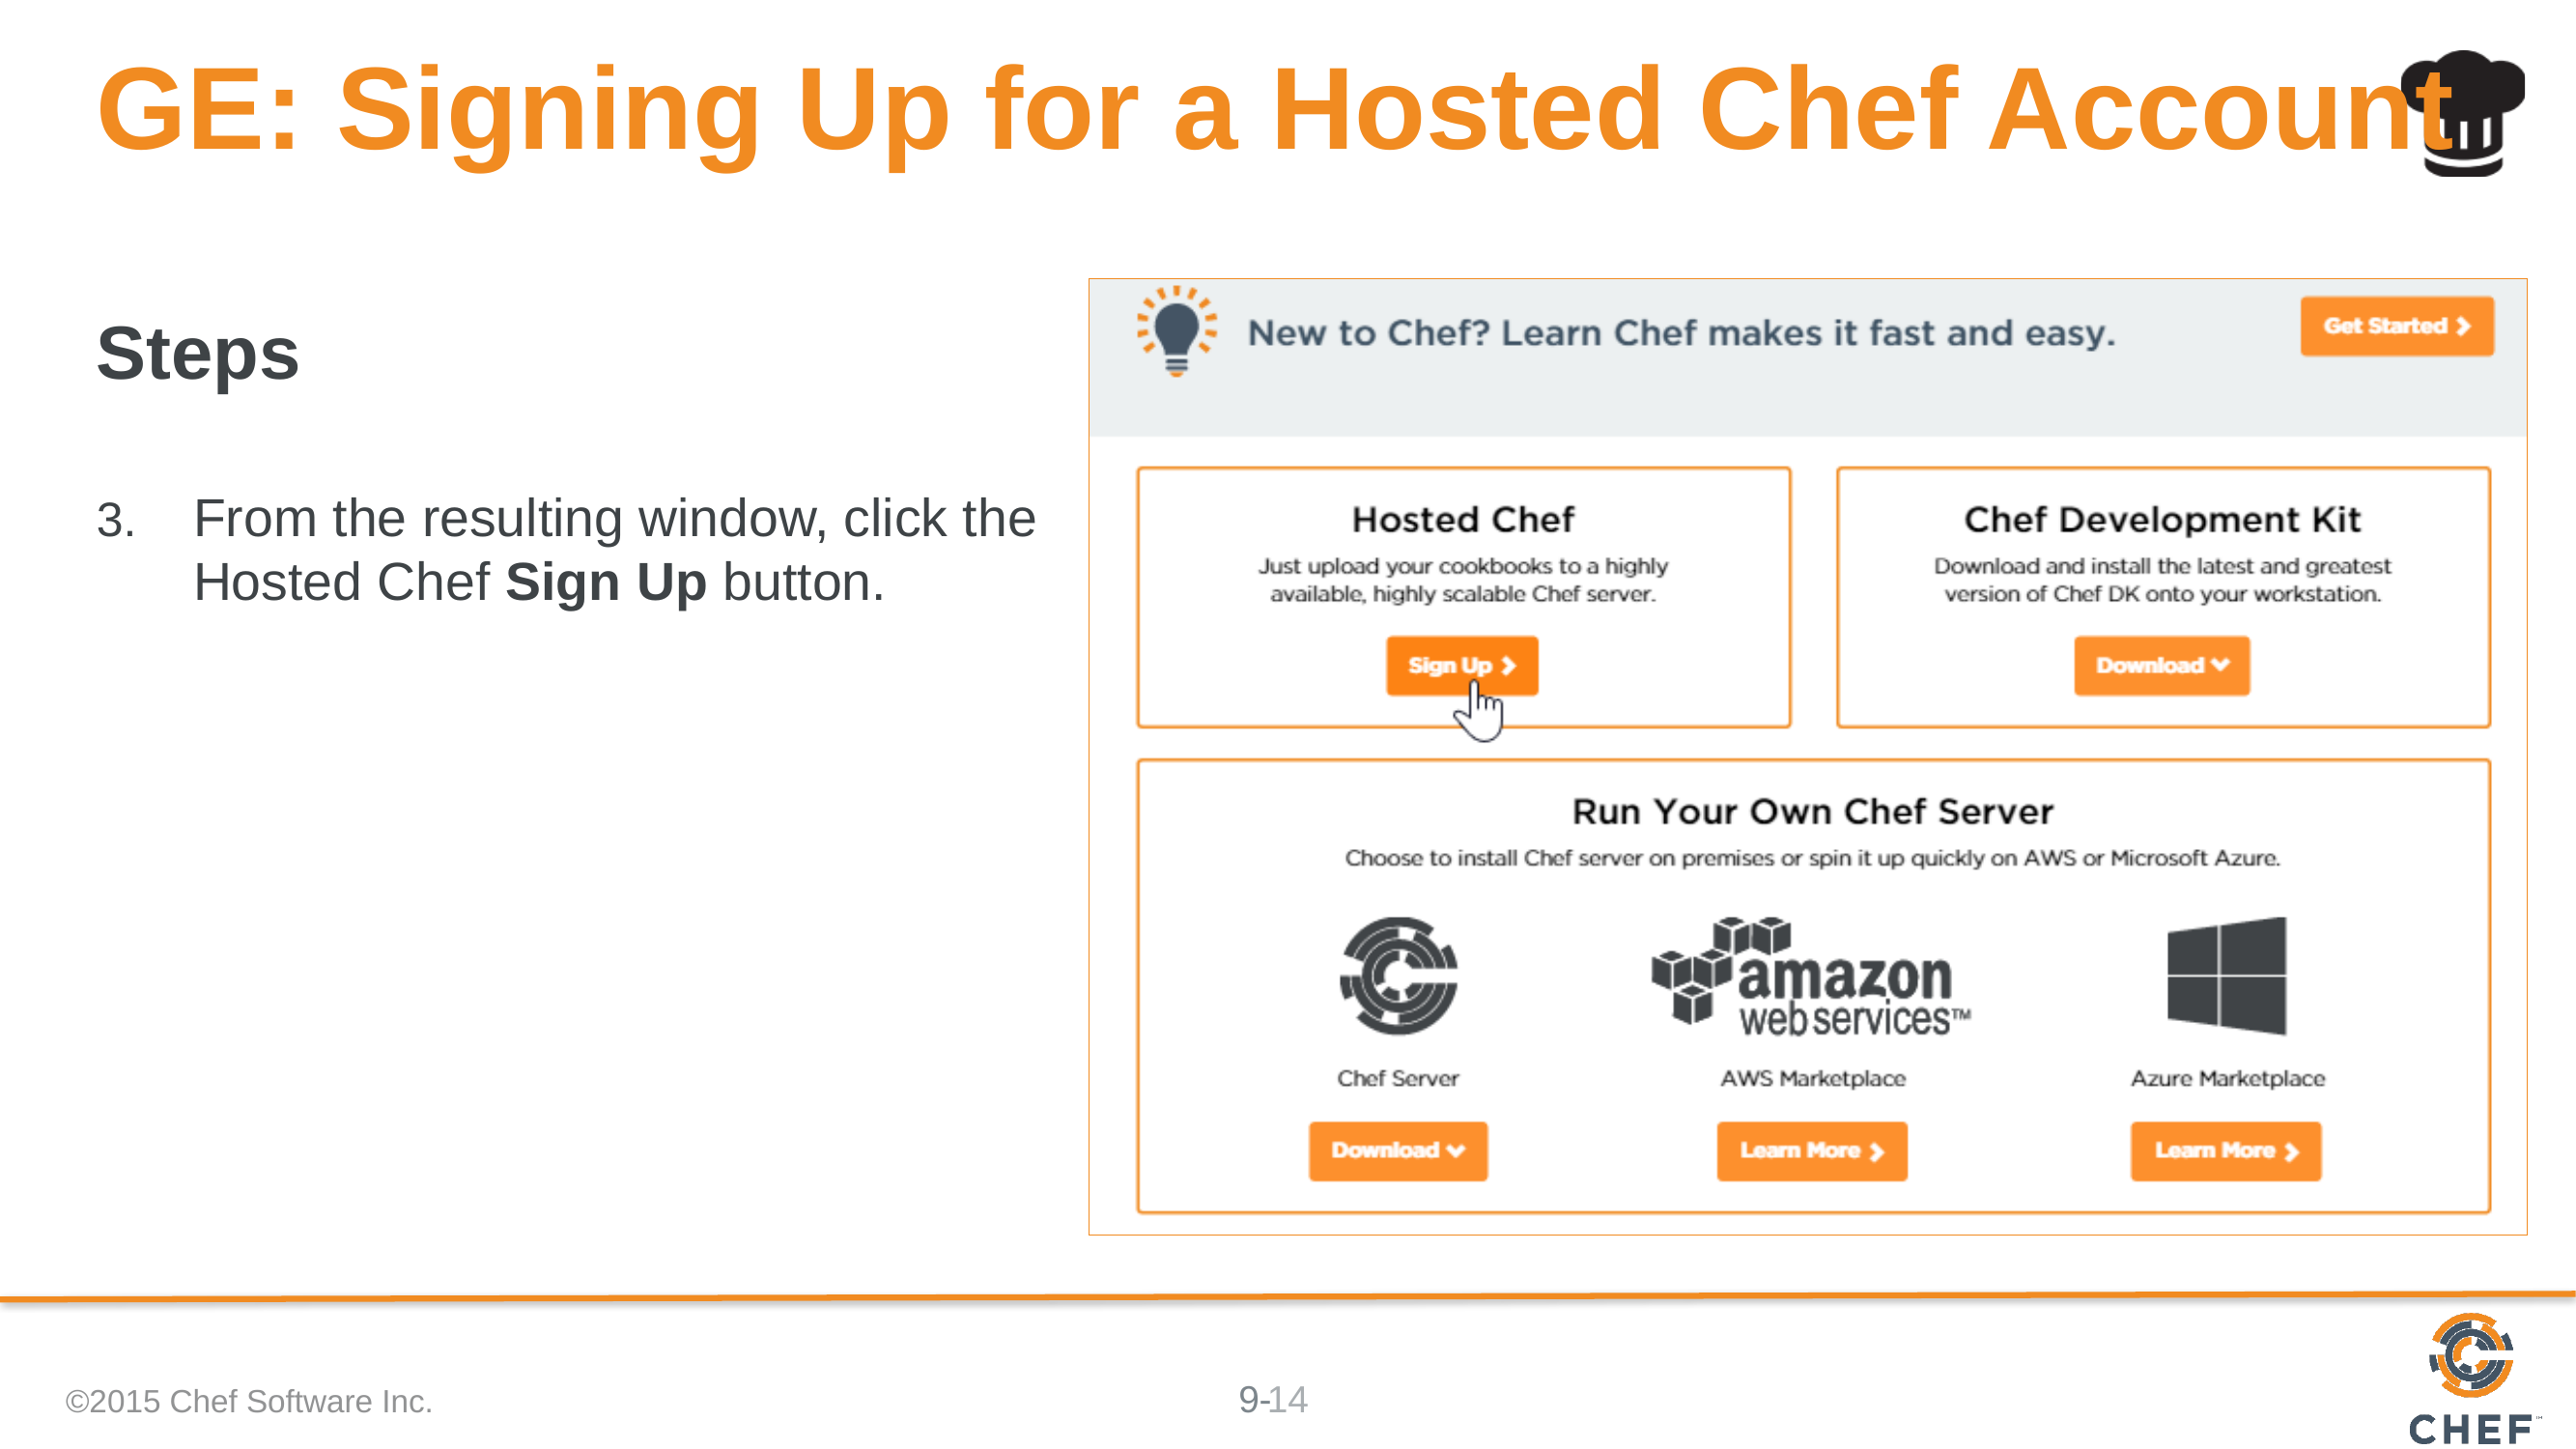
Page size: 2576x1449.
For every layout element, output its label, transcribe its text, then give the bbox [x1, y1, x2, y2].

title GE: Signing Up for a Hosted Chef Account [96, 48, 2463, 180]
picture [1089, 278, 2529, 1236]
slide_number 14 [998, 1359, 1578, 1437]
picture [2399, 1297, 2550, 1449]
footer ©2015 Chef Software Inc. [51, 1359, 952, 1440]
text_box Steps From the resulting window, click the Hosted Chef Sign Up button. [96, 201, 1058, 1313]
